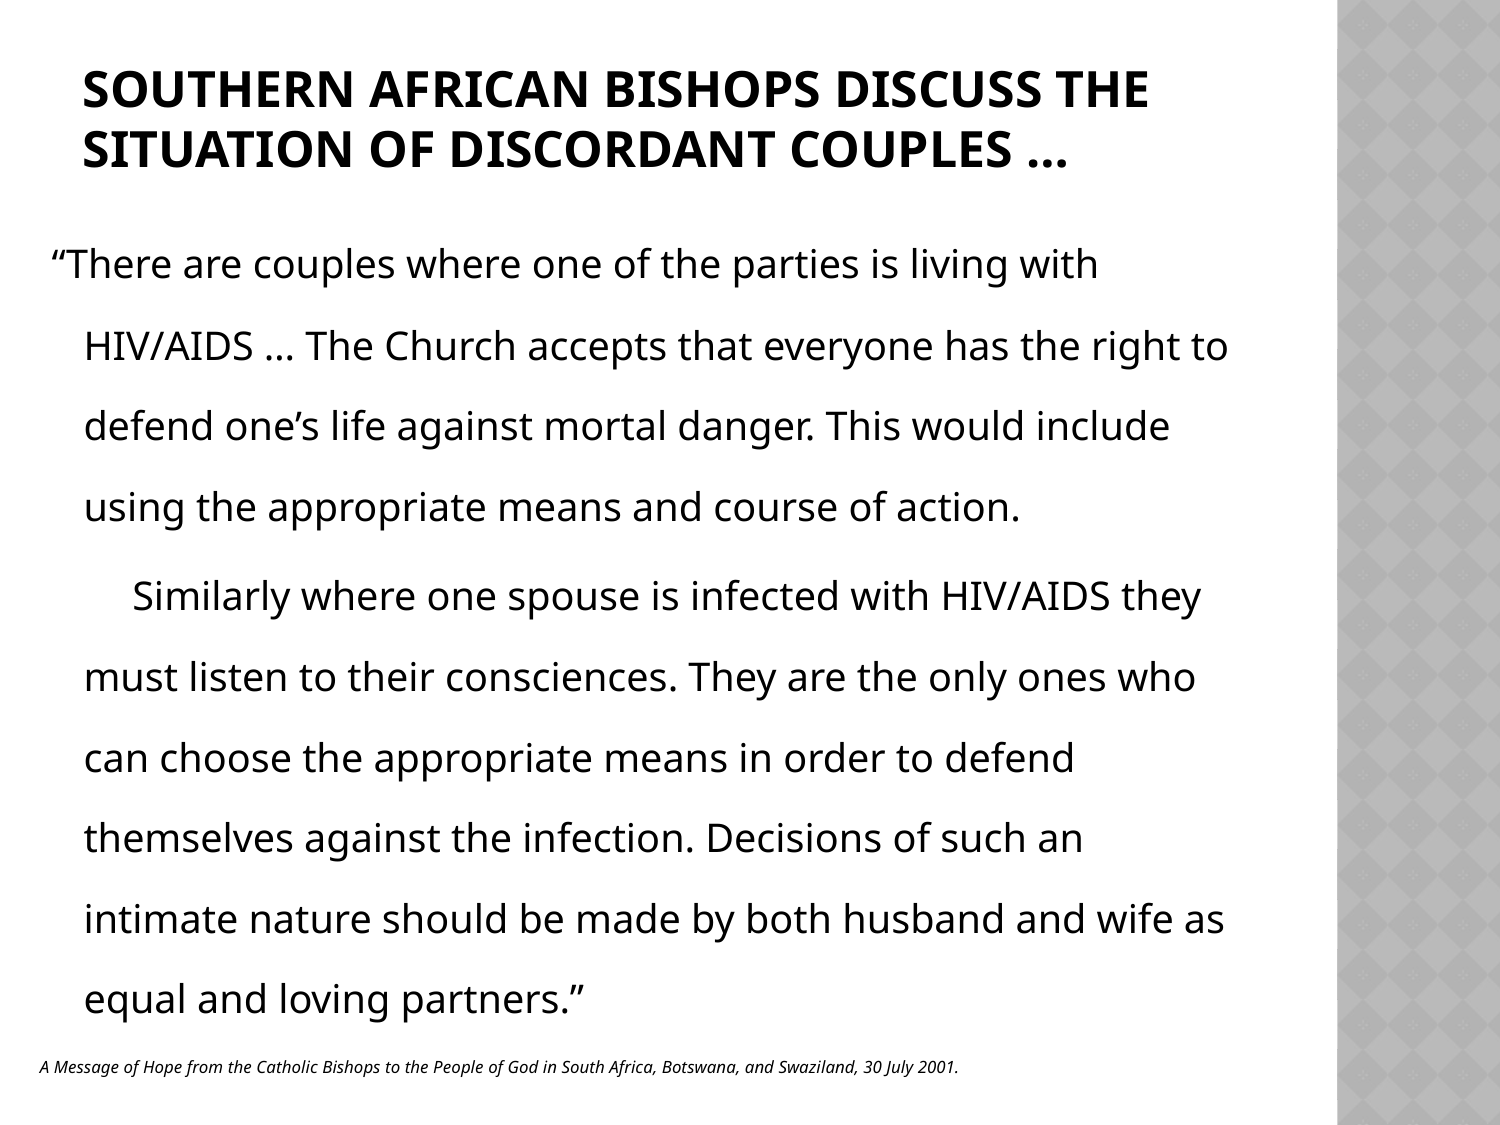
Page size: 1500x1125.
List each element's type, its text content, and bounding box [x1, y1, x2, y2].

list “There are couples where one of the parties is living with HIV/AIDS … The Church accepts that everyone has the right to defend one’s life against mortal danger. This would include using the appropriate means and course of action. Similarly where one spouse is infected with HIV/AIDS they must listen to their consciences. They are the only ones who can choose the appropriate means in order to defend themselves against the infection. Decisions of such an intimate nature should be made by both husband and wife as equal and loving partners.” A Message of Hope from the Catholic Bishops to the People of God in South Africa, Botswana, and Swaziland, 30 July 2001. [24, 187, 1263, 1088]
title Southern African Bishops discuss the situation of discordant couples … [75, 37, 1263, 178]
